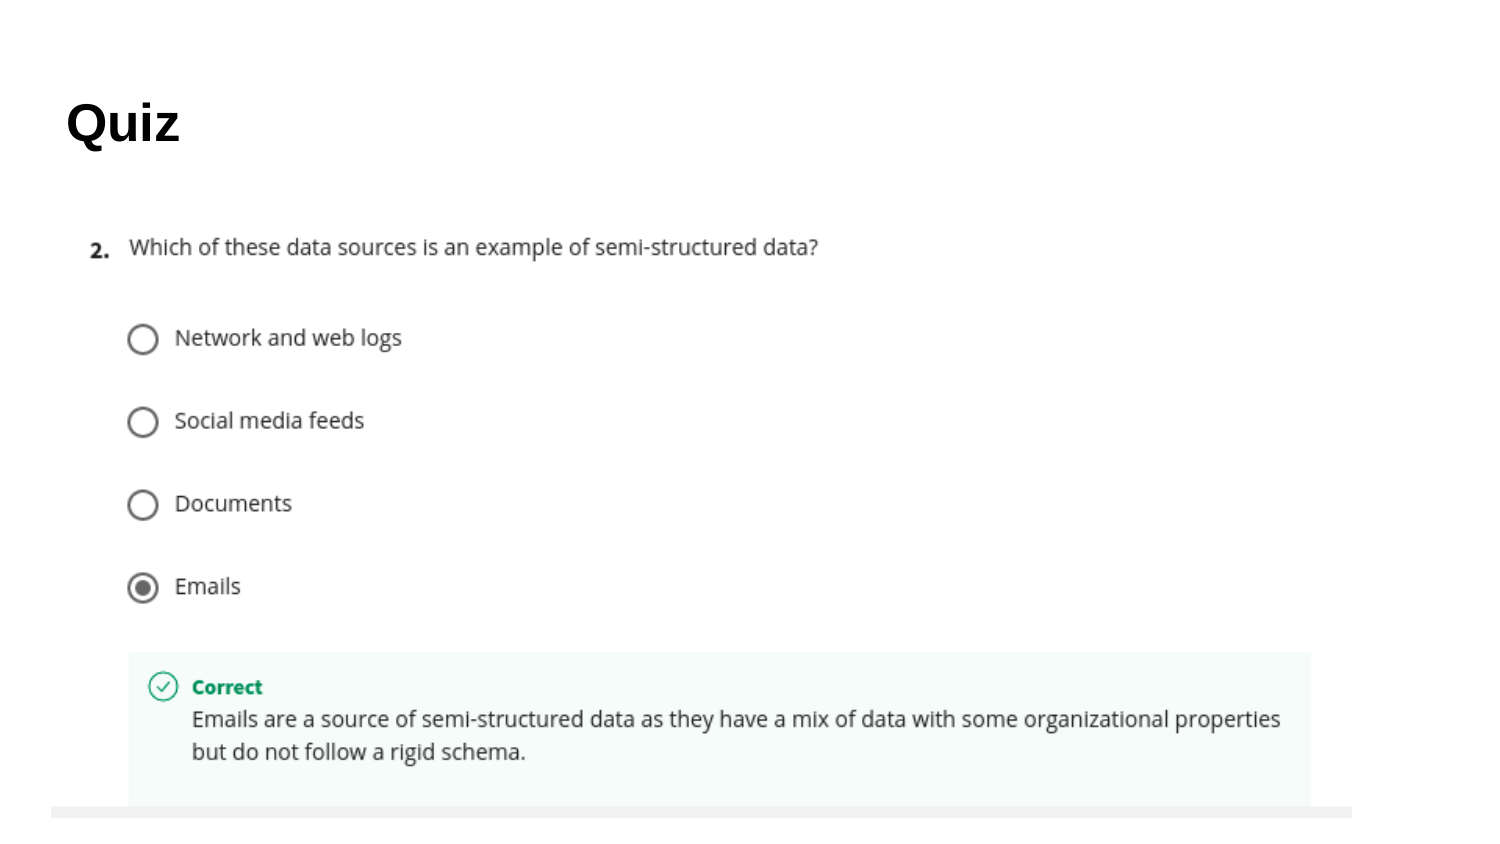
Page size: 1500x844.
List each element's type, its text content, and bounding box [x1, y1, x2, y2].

picture [50, 195, 1352, 819]
title Quiz [51, 72, 1449, 167]
